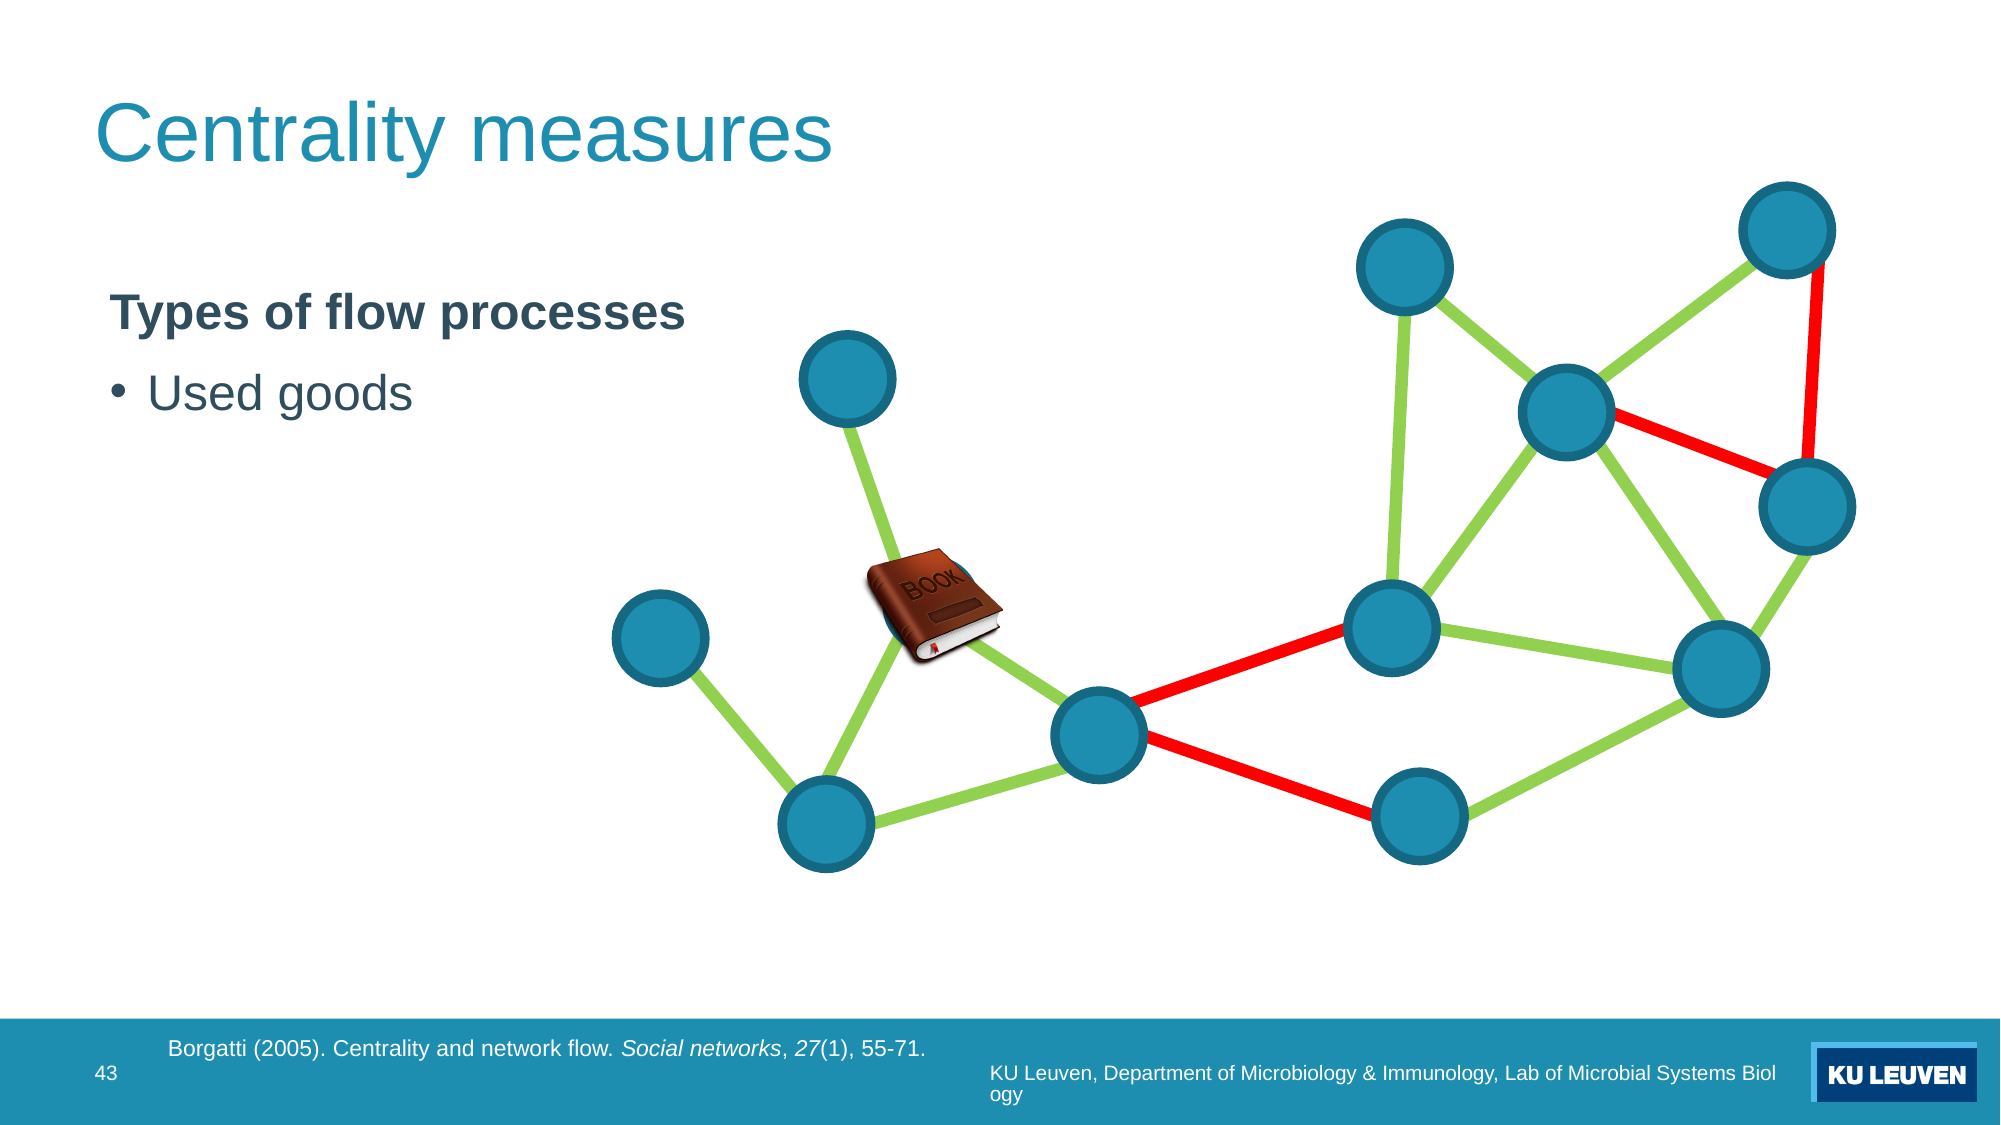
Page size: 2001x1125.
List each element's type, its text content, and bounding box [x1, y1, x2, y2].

picture [1811, 1042, 1977, 1102]
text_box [616, 186, 1852, 869]
slide_number 43 [94, 1018, 201, 1125]
picture [859, 548, 1003, 670]
footer KU Leuven, Department of Microbiology & Immunology, Lab of Microbial Systems Biology [989, 1018, 1809, 1125]
title Centrality measures [94, 33, 1906, 223]
text_box Borgatti (2005). Centrality and network flow. Social networks, 27(1), 55-71. [153, 1026, 977, 1069]
list Types of flow processes Used goods [94, 271, 1906, 1004]
